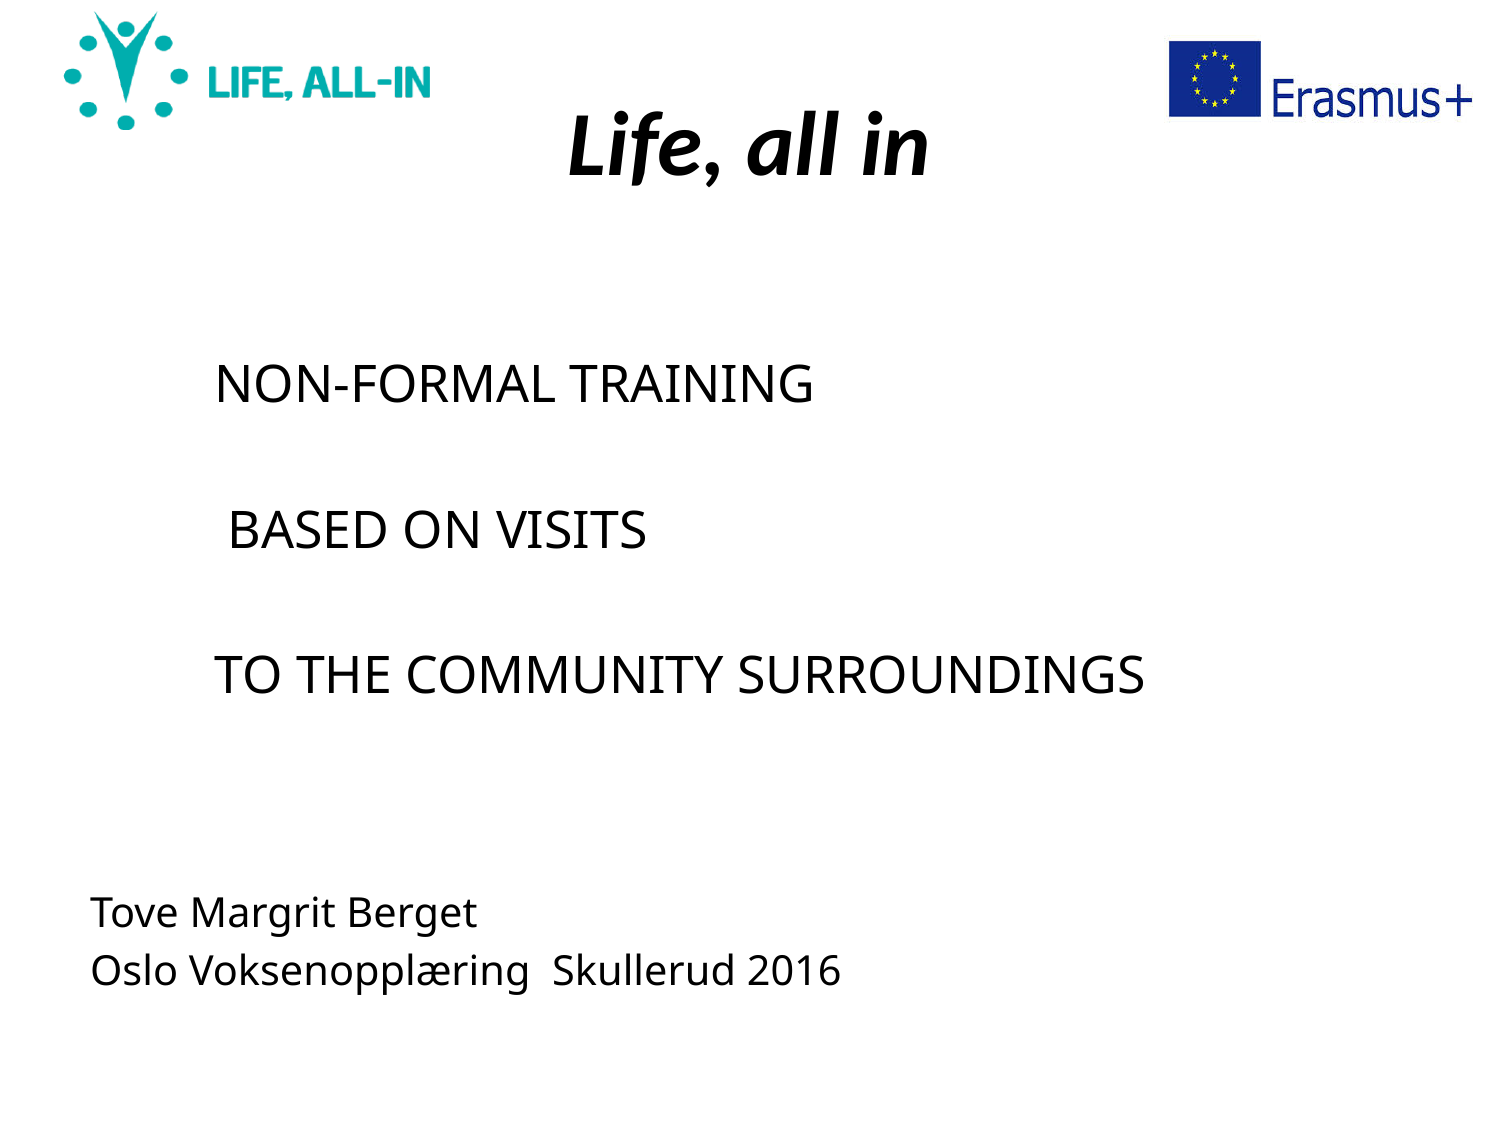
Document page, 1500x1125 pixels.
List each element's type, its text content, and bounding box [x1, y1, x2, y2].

title Life, all in [75, 45, 1425, 233]
picture [63, 11, 431, 131]
list NON-FORMAL TRAINING BASED ON VISITS TO THE COMMUNITY SURROUNDINGS Tove Margrit Berget Oslo Voksenopplæring Skullerud 2016 [75, 262, 1425, 1005]
picture [1151, 18, 1489, 138]
